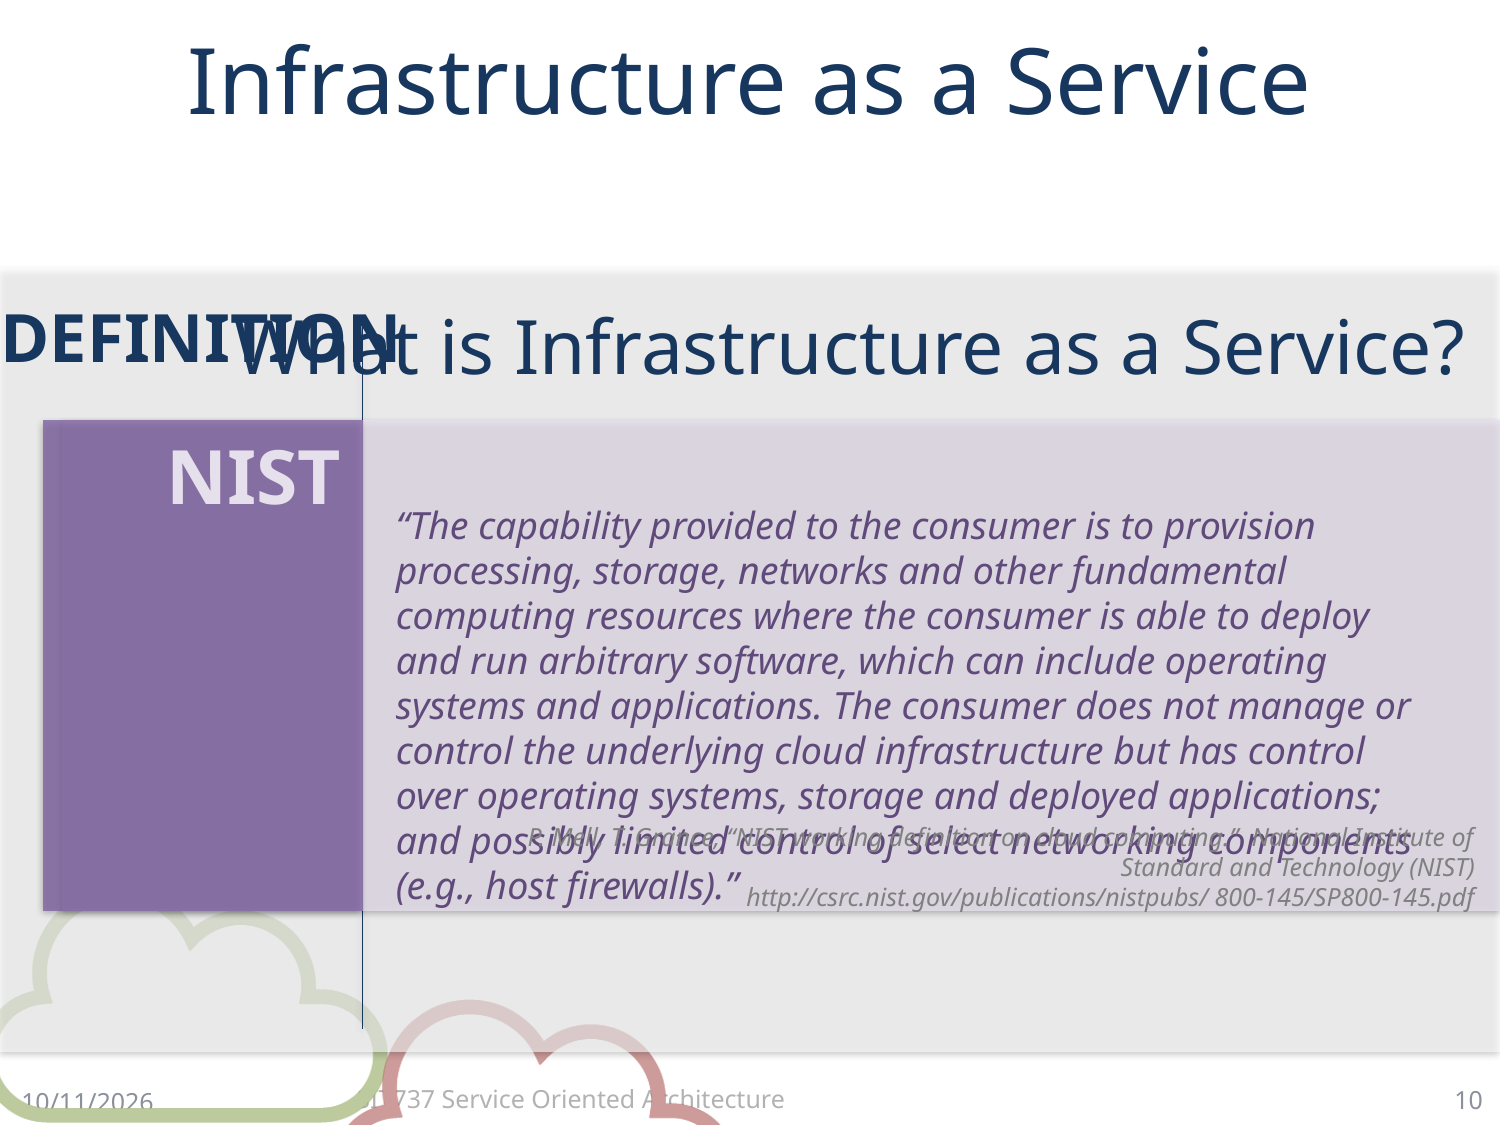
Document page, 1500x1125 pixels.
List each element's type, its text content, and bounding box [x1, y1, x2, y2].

text_box “The capability provided to the consumer is to provision processing, storage, networks and other fundamental computing resources where the consumer is able to deploy and run arbitrary software, which can include operating systems and applications. The consumer does not manage or control the underlying cloud infrastructure but has control over operating systems, storage and deployed applications; and possibly limited control of select networking components (e.g., host firewalls).” [372, 501, 1445, 907]
text_box [42, 419, 358, 912]
text_box [0, 383, 1500, 1053]
text_box NIST [63, 422, 357, 527]
text_box DEFINITION [0, 287, 418, 383]
text_box [0, 267, 1500, 419]
footer SIT737 Service Oriented Architecture [341, 1076, 1147, 1125]
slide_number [6, 1073, 357, 1125]
title Infrastructure as a Service [0, 0, 1500, 173]
text_box [367, 419, 1500, 912]
text_box P. Mell, T. Grance, “NIST working definition on cloud computing.” National Institute of Standard and Technology (NIST) http://csrc.nist.gov/publications/nistpubs/ 800-145/SP800-145.pdf [419, 836, 1500, 897]
slide_number 10 [1147, 1071, 1498, 1125]
text_box What is Infrastructure as a Service? [220, 291, 1481, 397]
